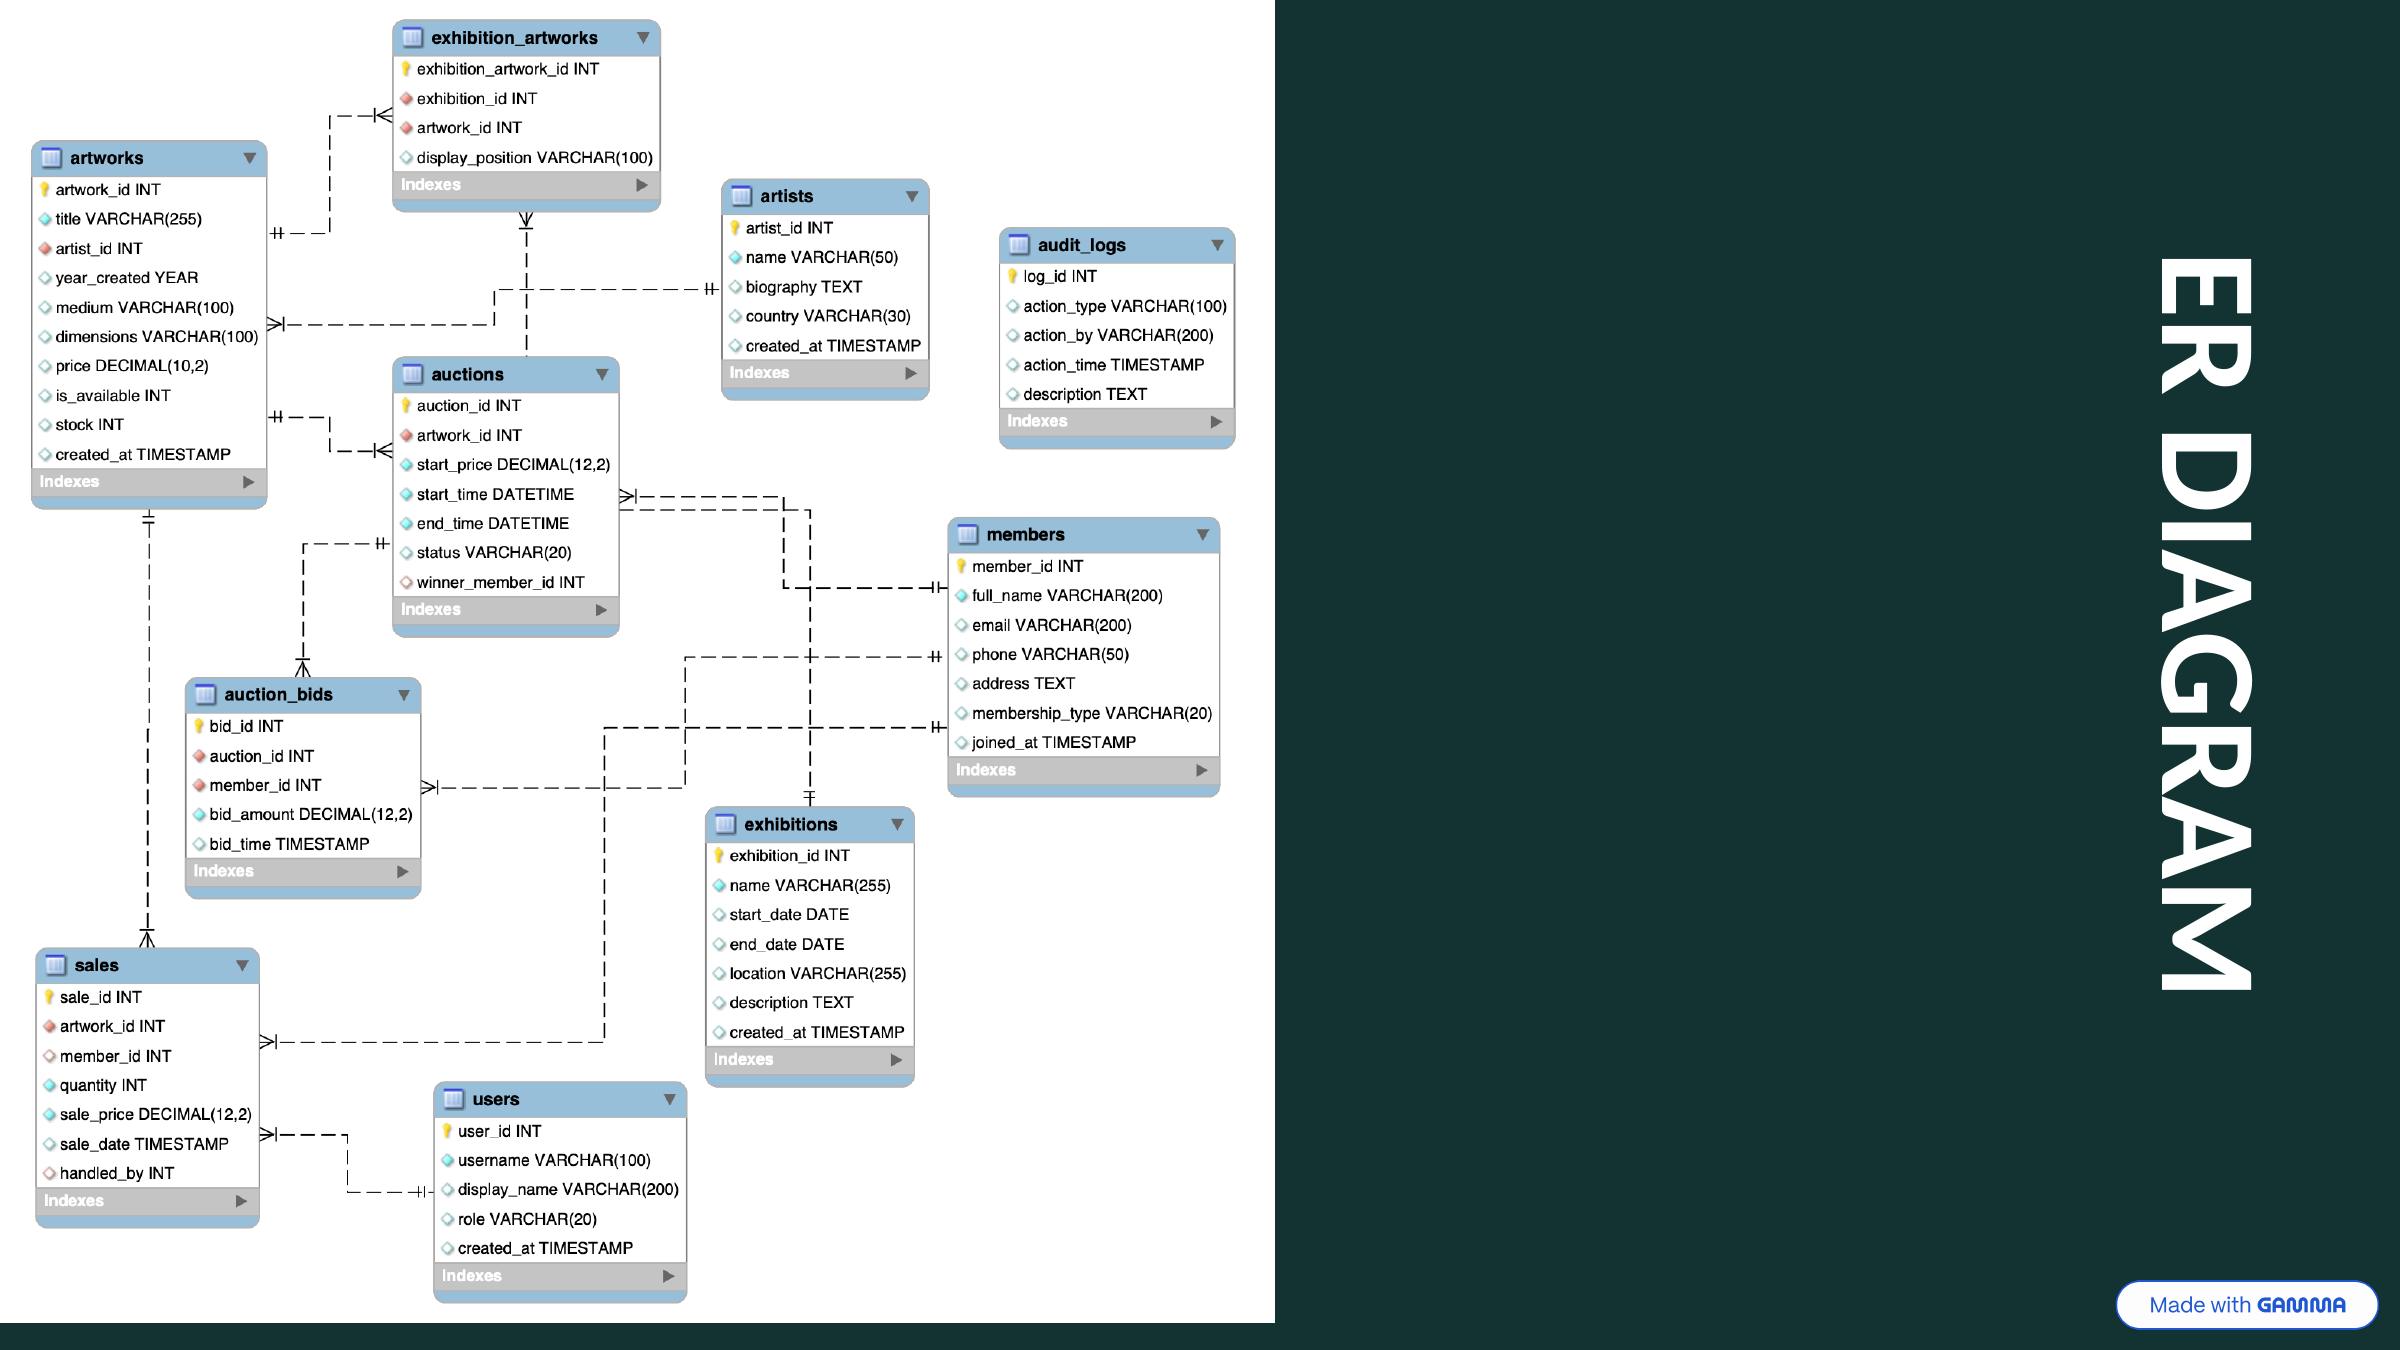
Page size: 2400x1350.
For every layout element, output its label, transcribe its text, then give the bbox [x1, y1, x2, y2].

picture [0, 0, 1275, 1323]
picture [2106, 1271, 2389, 1339]
text_box ER DIAGRAM [2127, 236, 2307, 1016]
